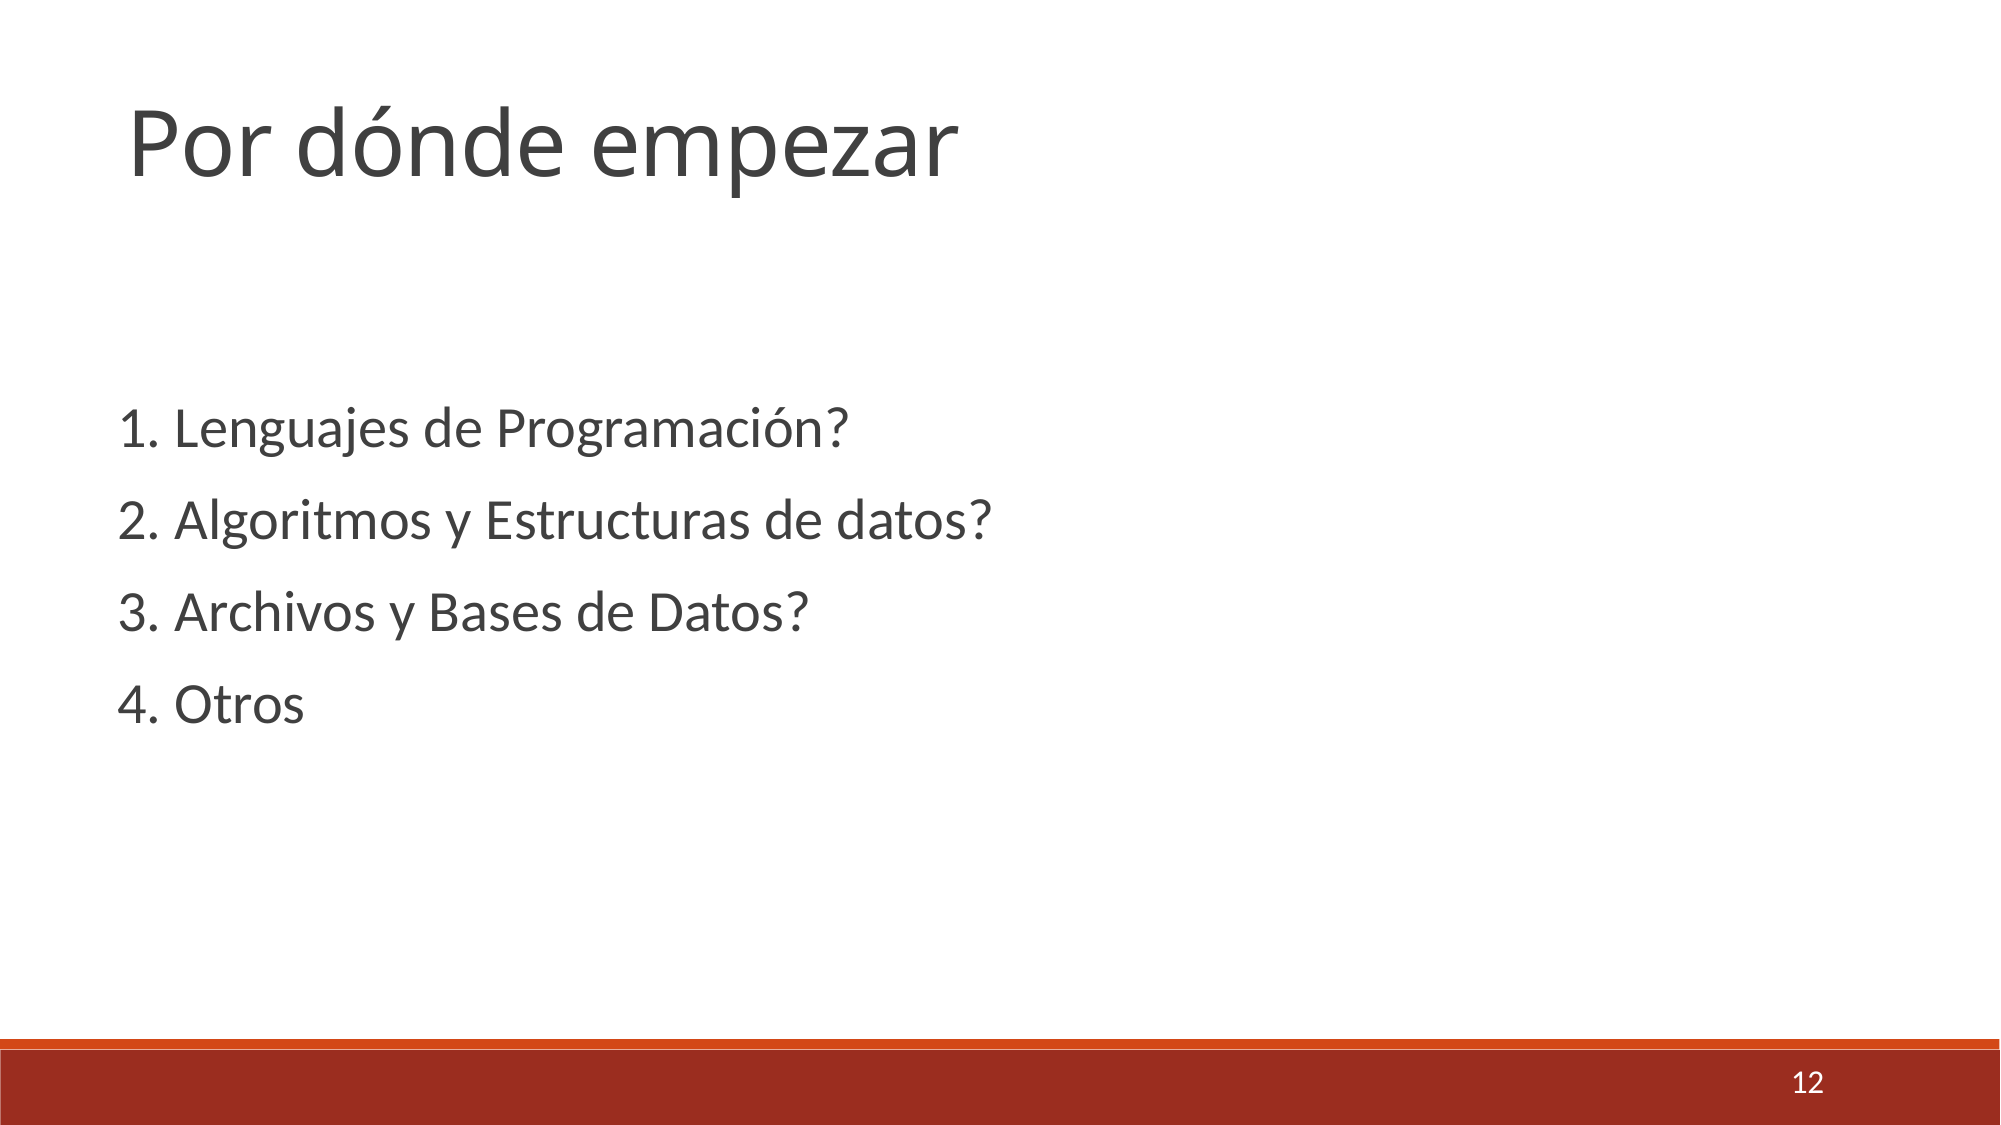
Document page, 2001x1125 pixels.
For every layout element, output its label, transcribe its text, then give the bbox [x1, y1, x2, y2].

text_box Por dónde empezar [111, 94, 1931, 296]
text_box 1. Lenguajes de Programación? 2. Algoritmos y Estructuras de datos? 3. Archivos y Bases de Datos? 4. Otros [87, 389, 1975, 854]
slide_number 12 [135, 1036, 1840, 1125]
